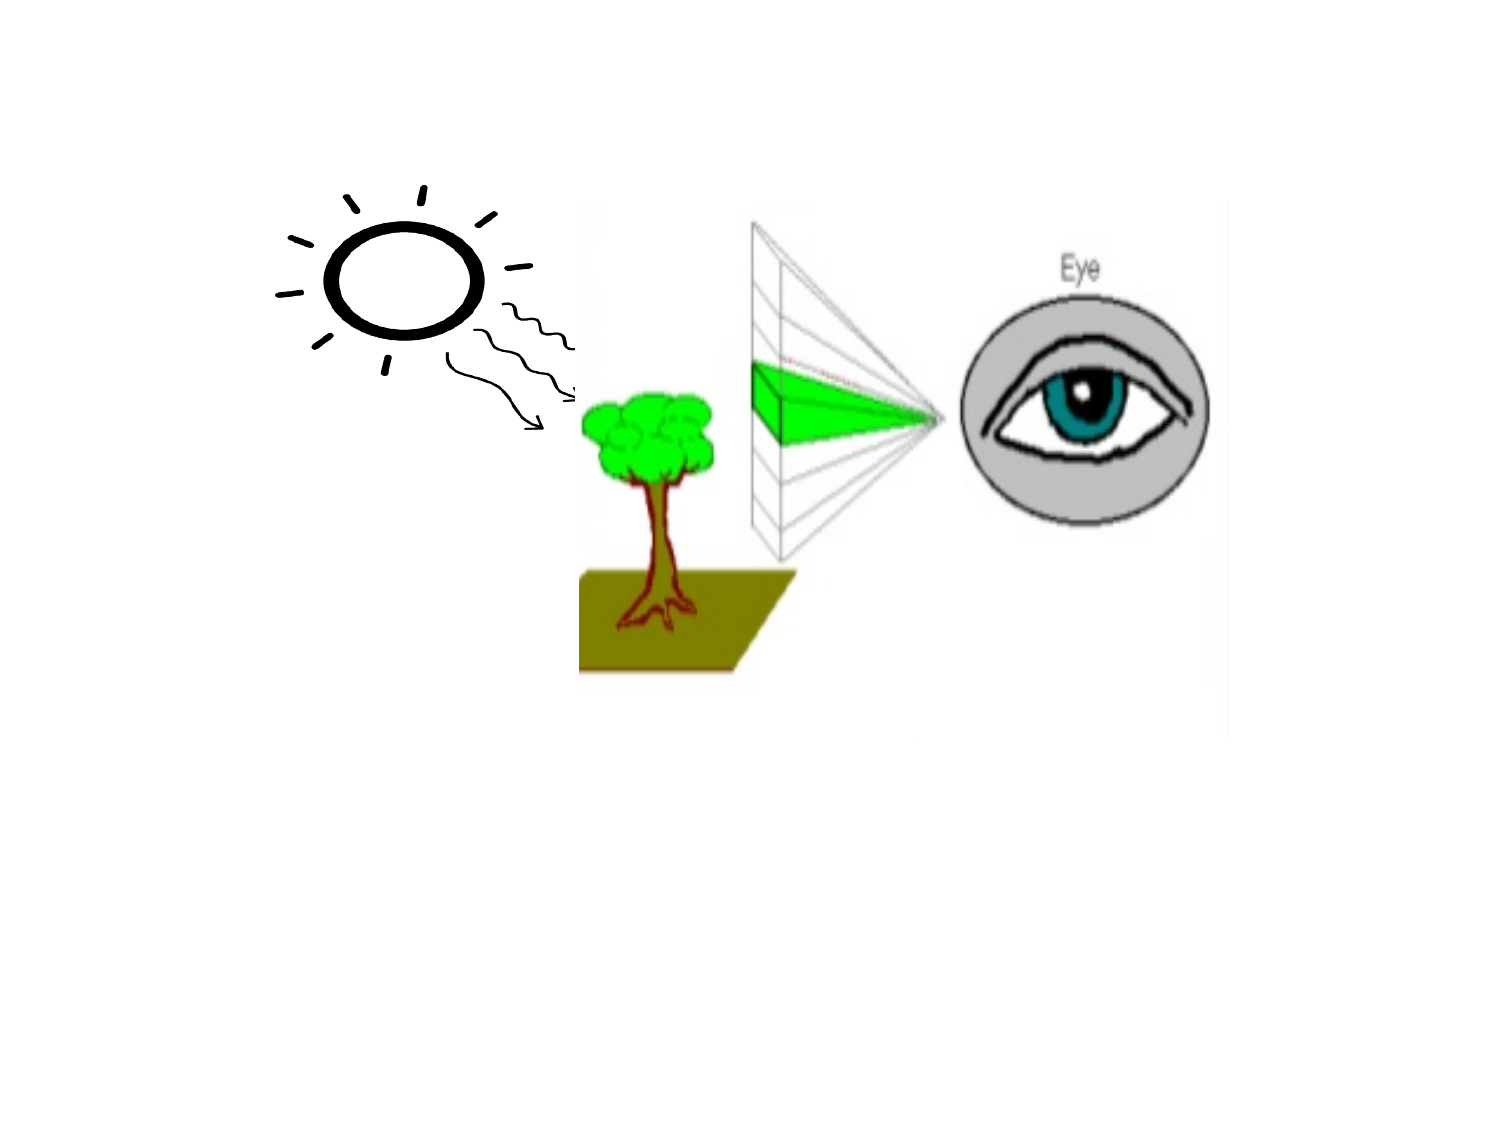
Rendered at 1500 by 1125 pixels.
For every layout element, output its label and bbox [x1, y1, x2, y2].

picture [578, 199, 1230, 738]
picture [274, 174, 576, 517]
